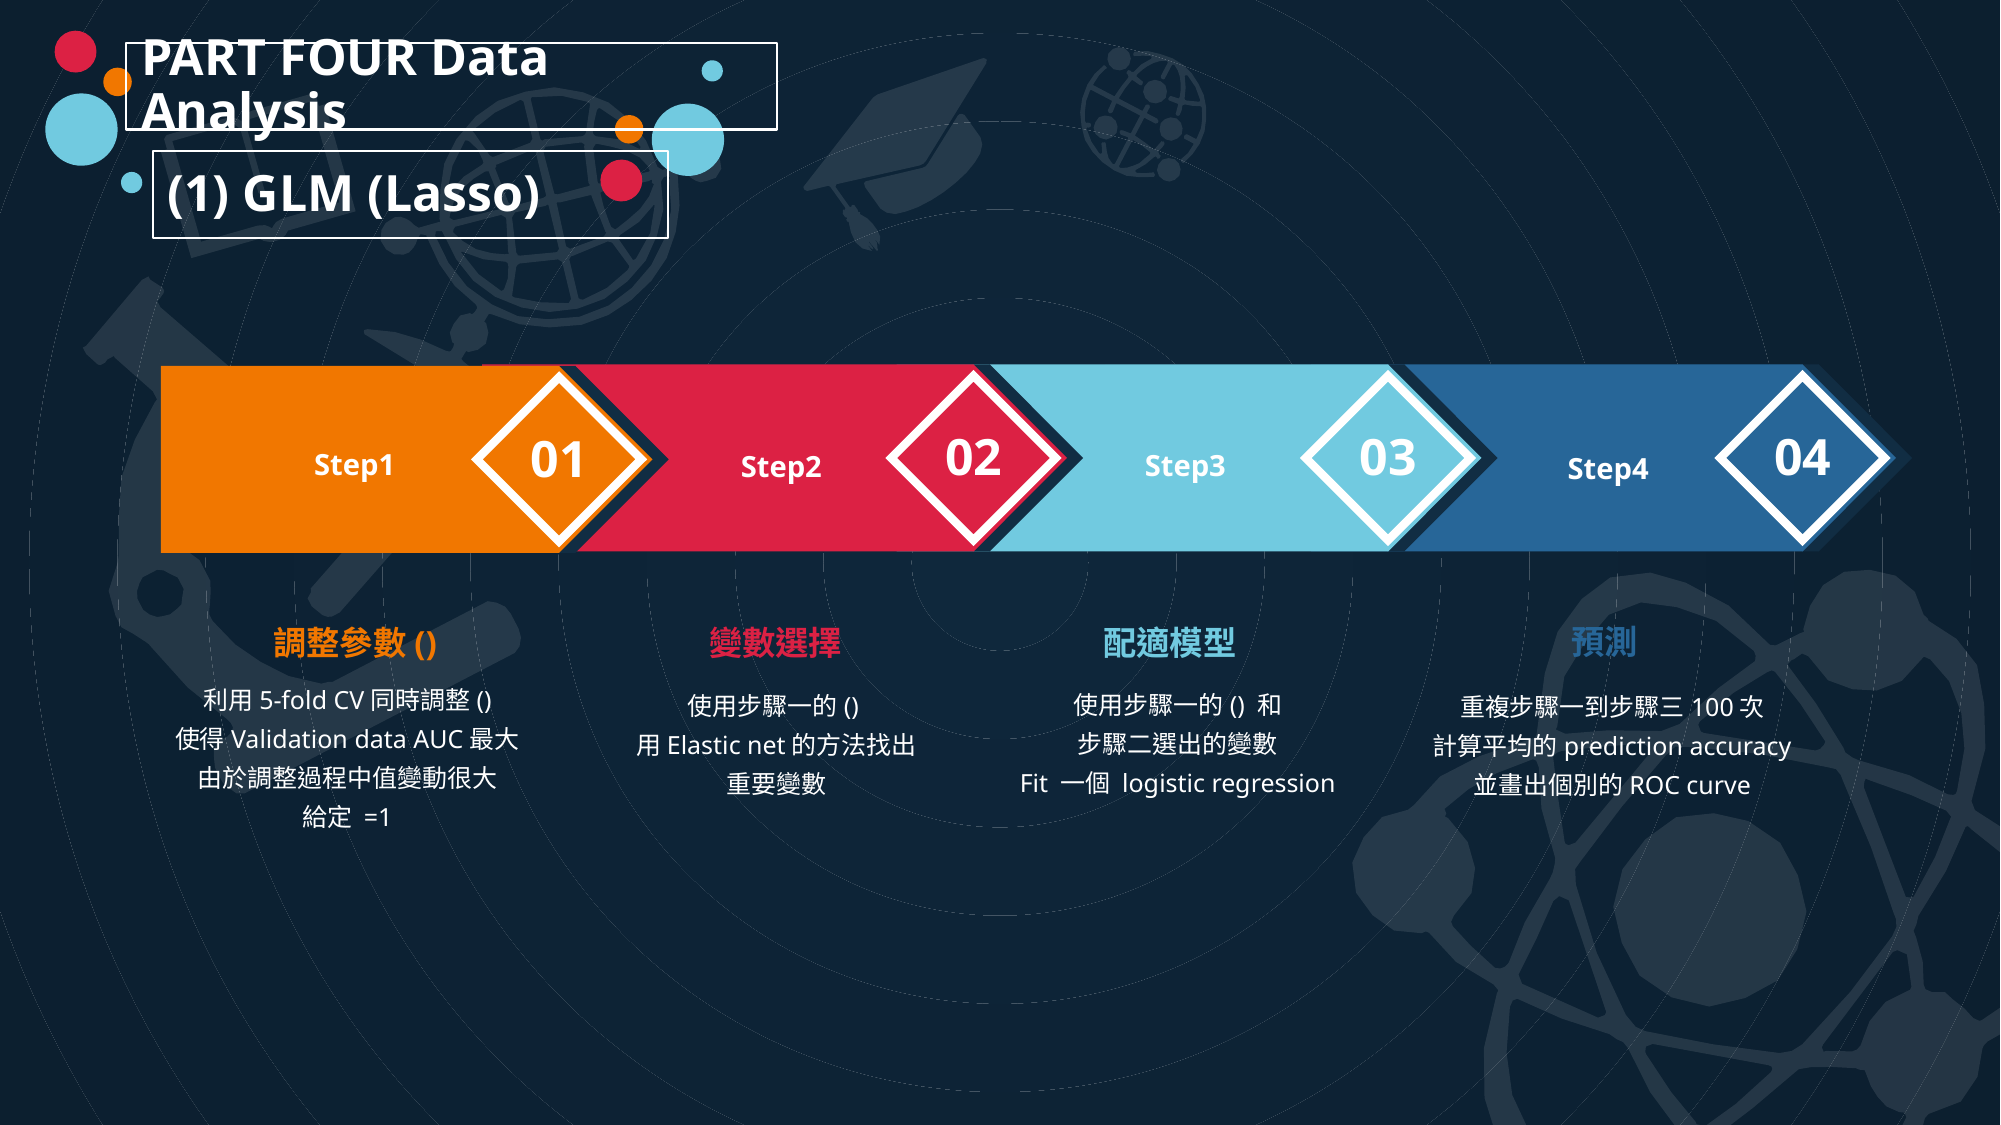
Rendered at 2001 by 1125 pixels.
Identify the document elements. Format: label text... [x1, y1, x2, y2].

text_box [228, 364, 1056, 552]
text_box 預測 [1556, 601, 1653, 669]
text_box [1471, 364, 1885, 552]
list PART FOUR Data Analysis [125, 42, 778, 131]
text_box 變數選擇 [694, 603, 858, 670]
text_box (1) GLM (Lasso) [152, 151, 668, 239]
text_box 配適模型 [1088, 602, 1252, 670]
text_box 重複步驟一到步驟三100次 計算平均的prediction accuracy 並畫出個別的ROC curve [1407, 675, 1818, 807]
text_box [1056, 364, 1471, 552]
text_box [160, 365, 642, 553]
